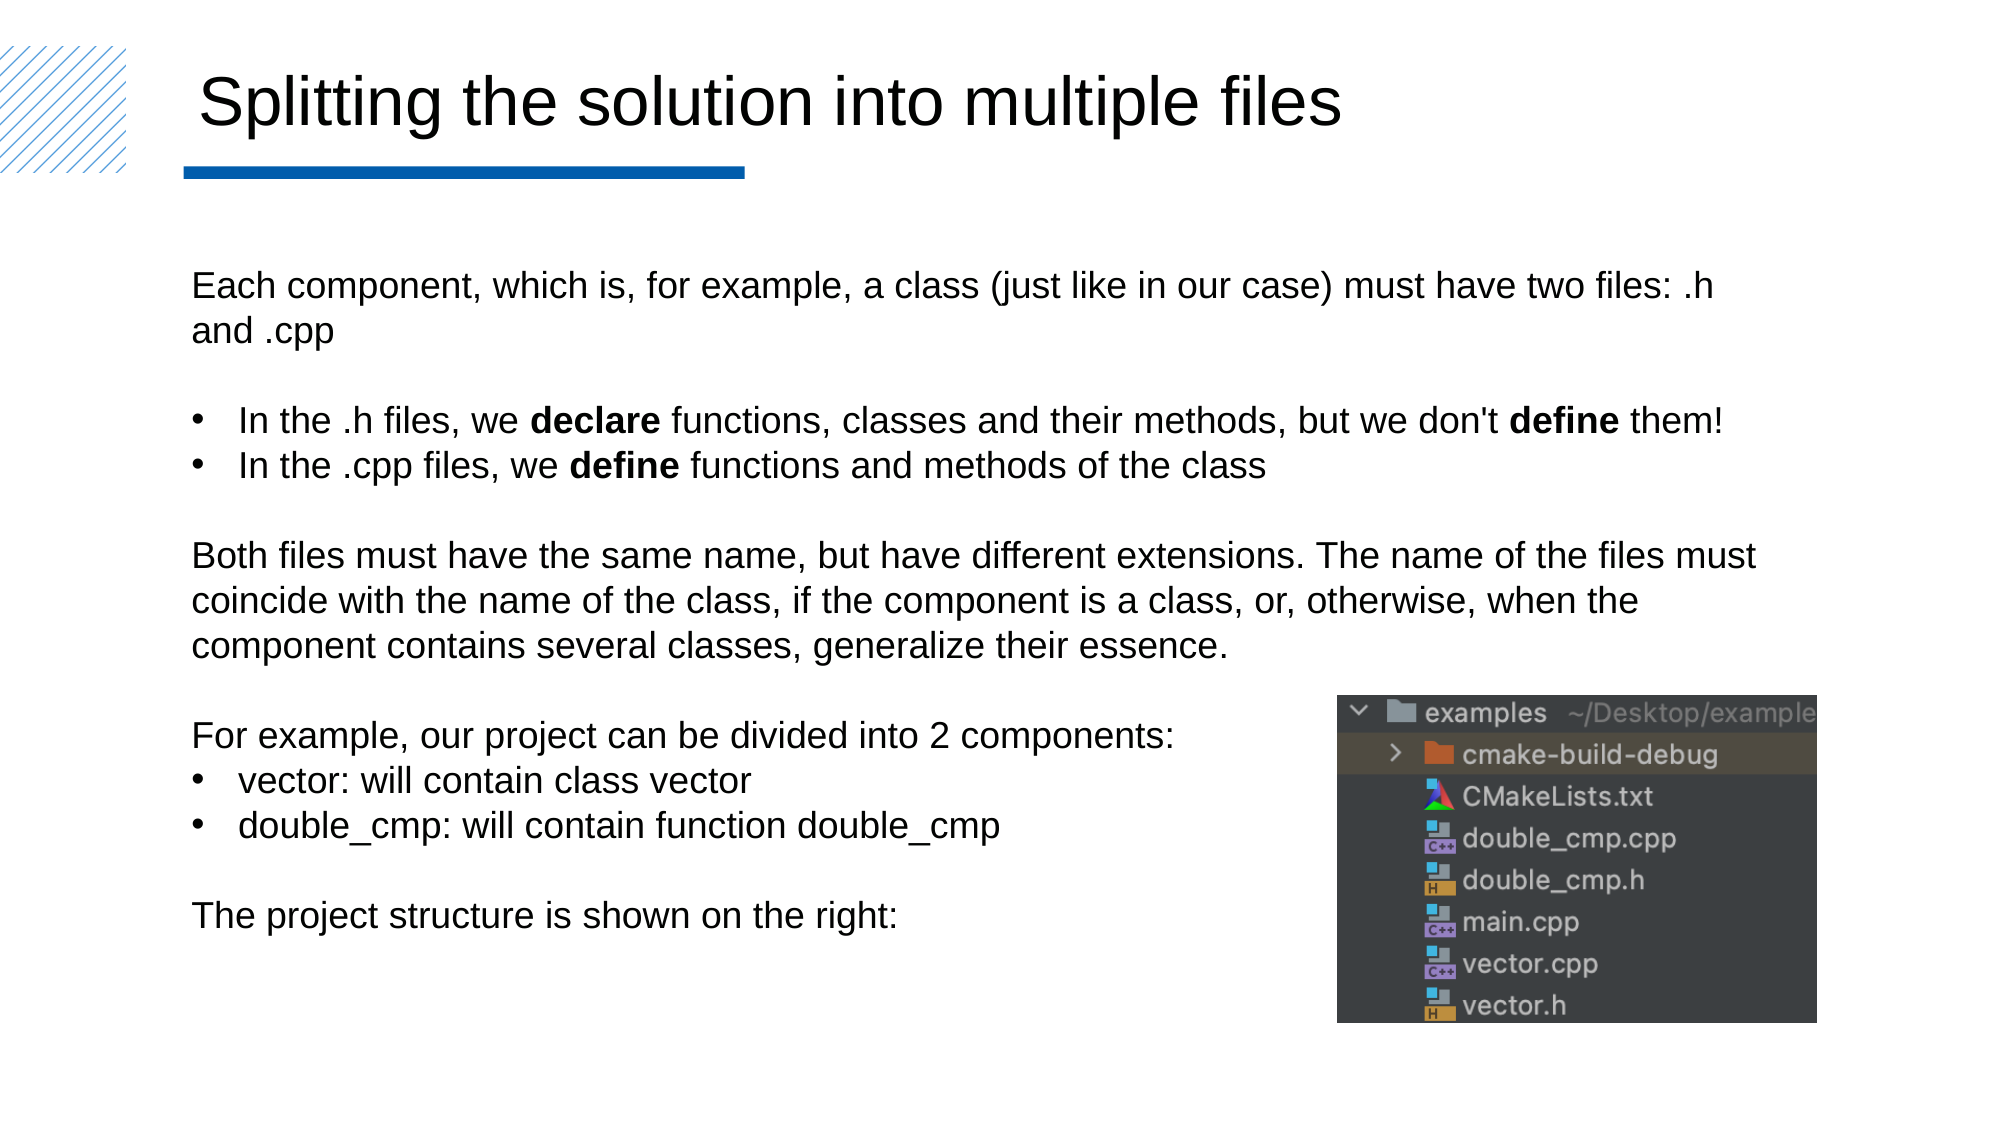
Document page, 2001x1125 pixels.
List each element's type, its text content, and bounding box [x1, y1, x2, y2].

text_box Each component, which is, for example, a class (just like in our case) must have two files: .h and .cpp In the .h files, we declare functions, classes and their methods, but we don't define them! In the .cpp files, we define functions and methods of the class Both files must have the same name, but have different extensions. The name of the files must coincide with the name of the class, if the component is a class, or, otherwise, when the component contains several classes, generalize their essence. For example, our project can be divided into 2 components: vector: will contain class vector double_cmp: will contain function double_cmp The project structure is shown on the right: [183, 253, 1780, 944]
picture [1336, 695, 1817, 1023]
picture [0, 46, 126, 173]
list Splitting the solution into multiple files [183, 58, 1780, 149]
